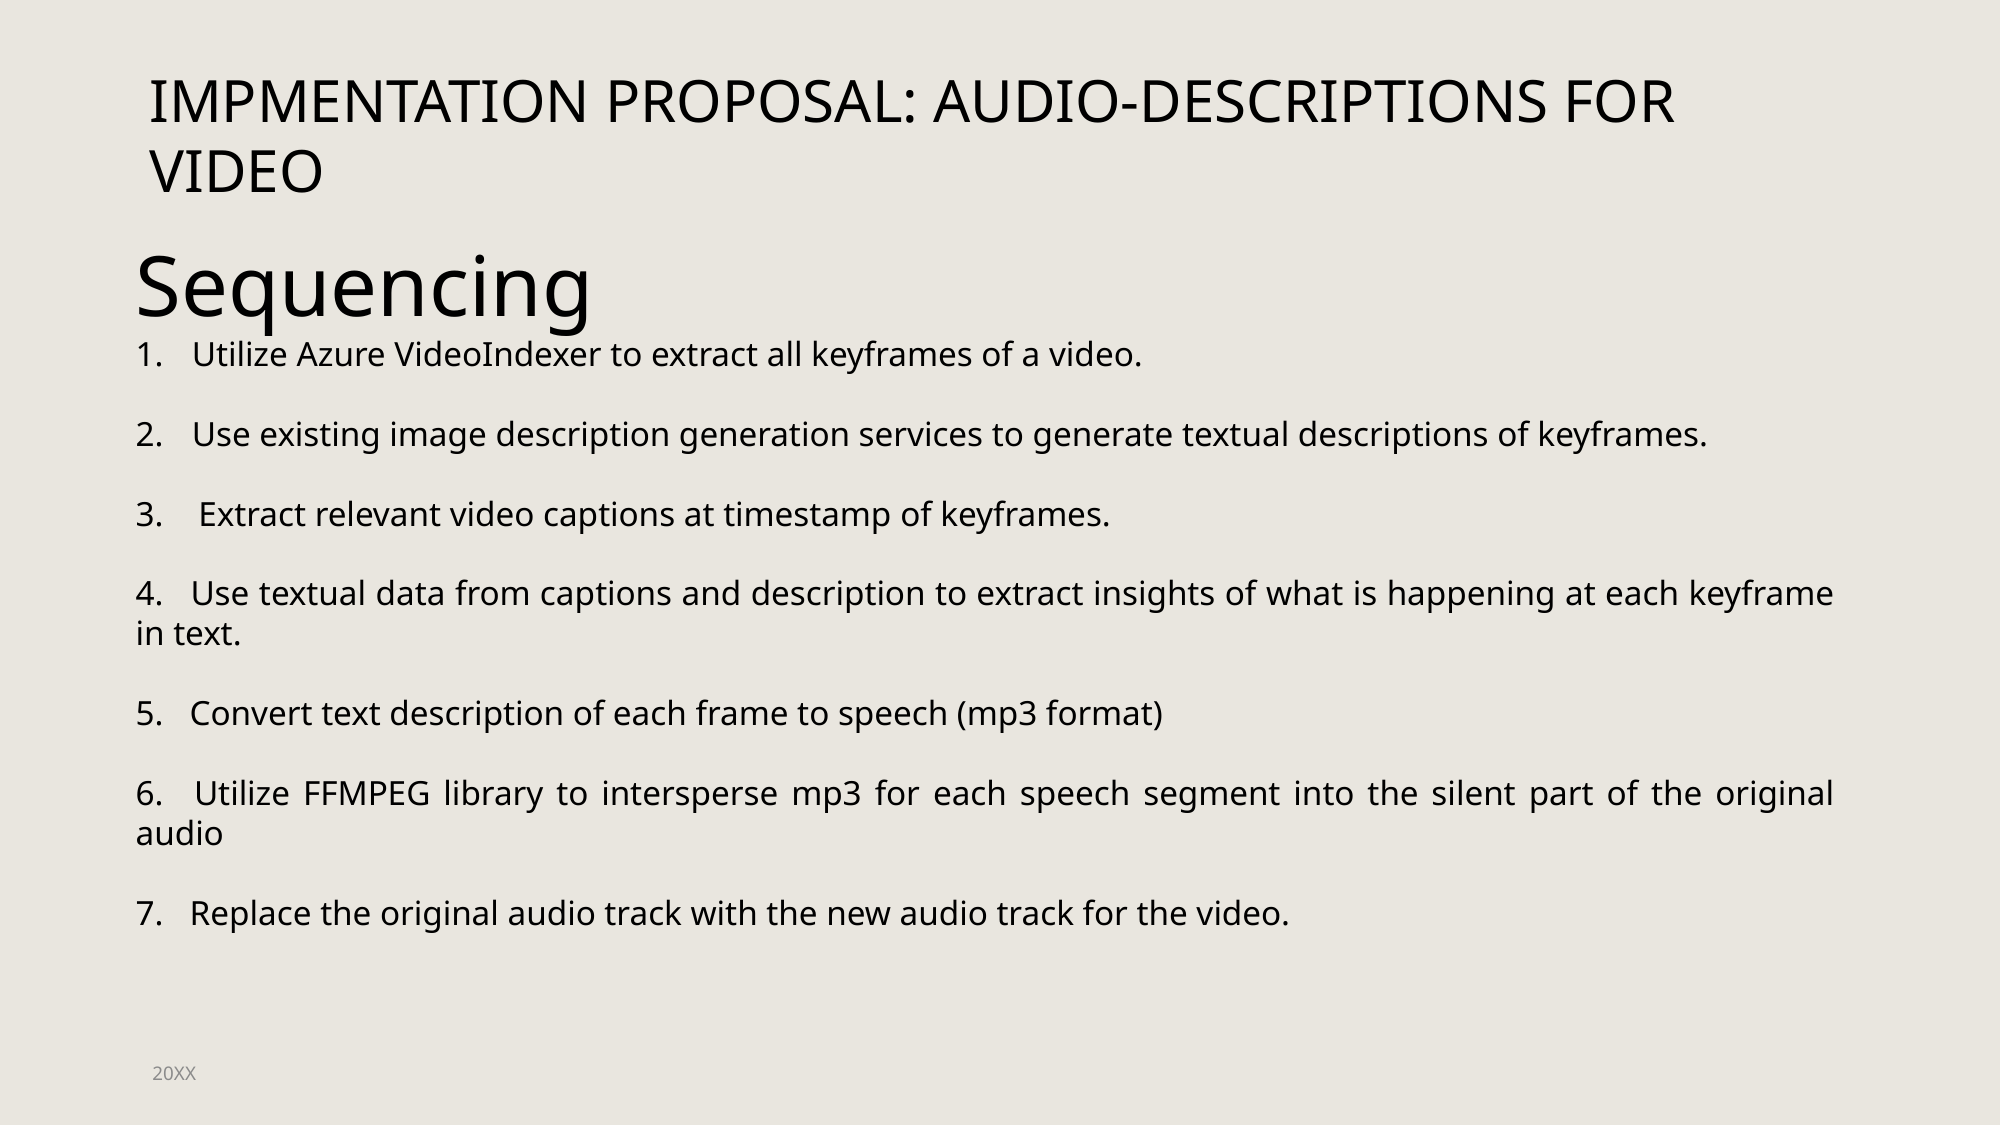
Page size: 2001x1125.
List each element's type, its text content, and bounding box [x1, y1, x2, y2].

text_box Sequencing Utilize Azure VideoIndexer to extract all keyframes of a video. Use existing image description generation services to generate textual descriptions of keyframes. 3. Extract relevant video captions at timestamp of keyframes. 4. Use textual data from captions and description to extract insights of what is happening at each keyframe in text. 5. Convert text description of each frame to speech (mp3 format) 6. Utilize FFMPEG library to intersperse mp3 for each speech segment into the silent part of the original audio 7. Replace the original audio track with the new audio track for the video. [120, 225, 1852, 1125]
text_box IMPMENTATION PROPOSAL: AUDIO-DESCRIPTIONS FOR VIDEO [134, 56, 1859, 212]
